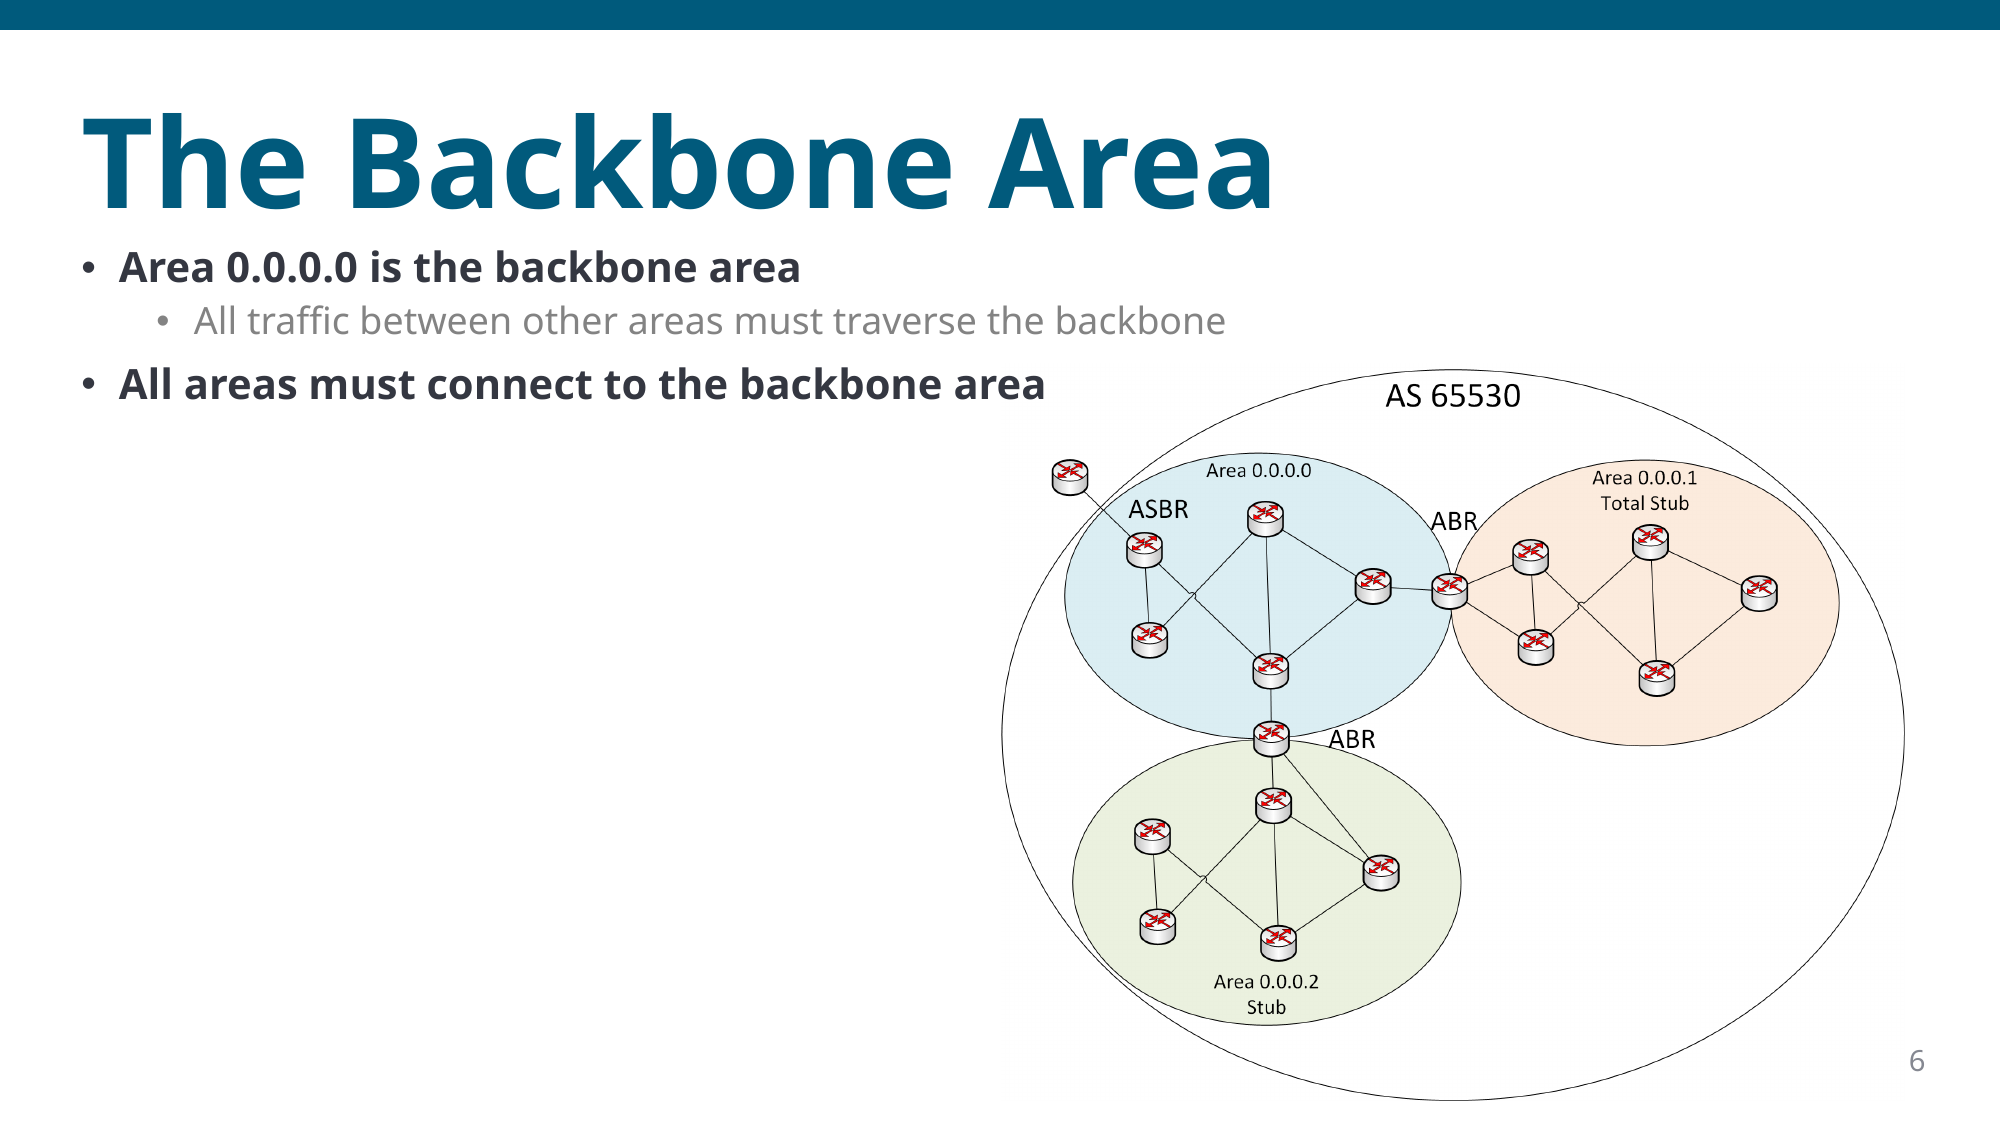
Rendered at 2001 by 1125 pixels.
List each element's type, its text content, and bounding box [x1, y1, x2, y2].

picture [1001, 362, 1905, 1101]
title The Backbone Area [66, 59, 1977, 278]
list Area 0.0.0.0 is the backbone area All traffic between other areas must traverse the backbone All areas must connect to the backbone area [66, 239, 1313, 483]
